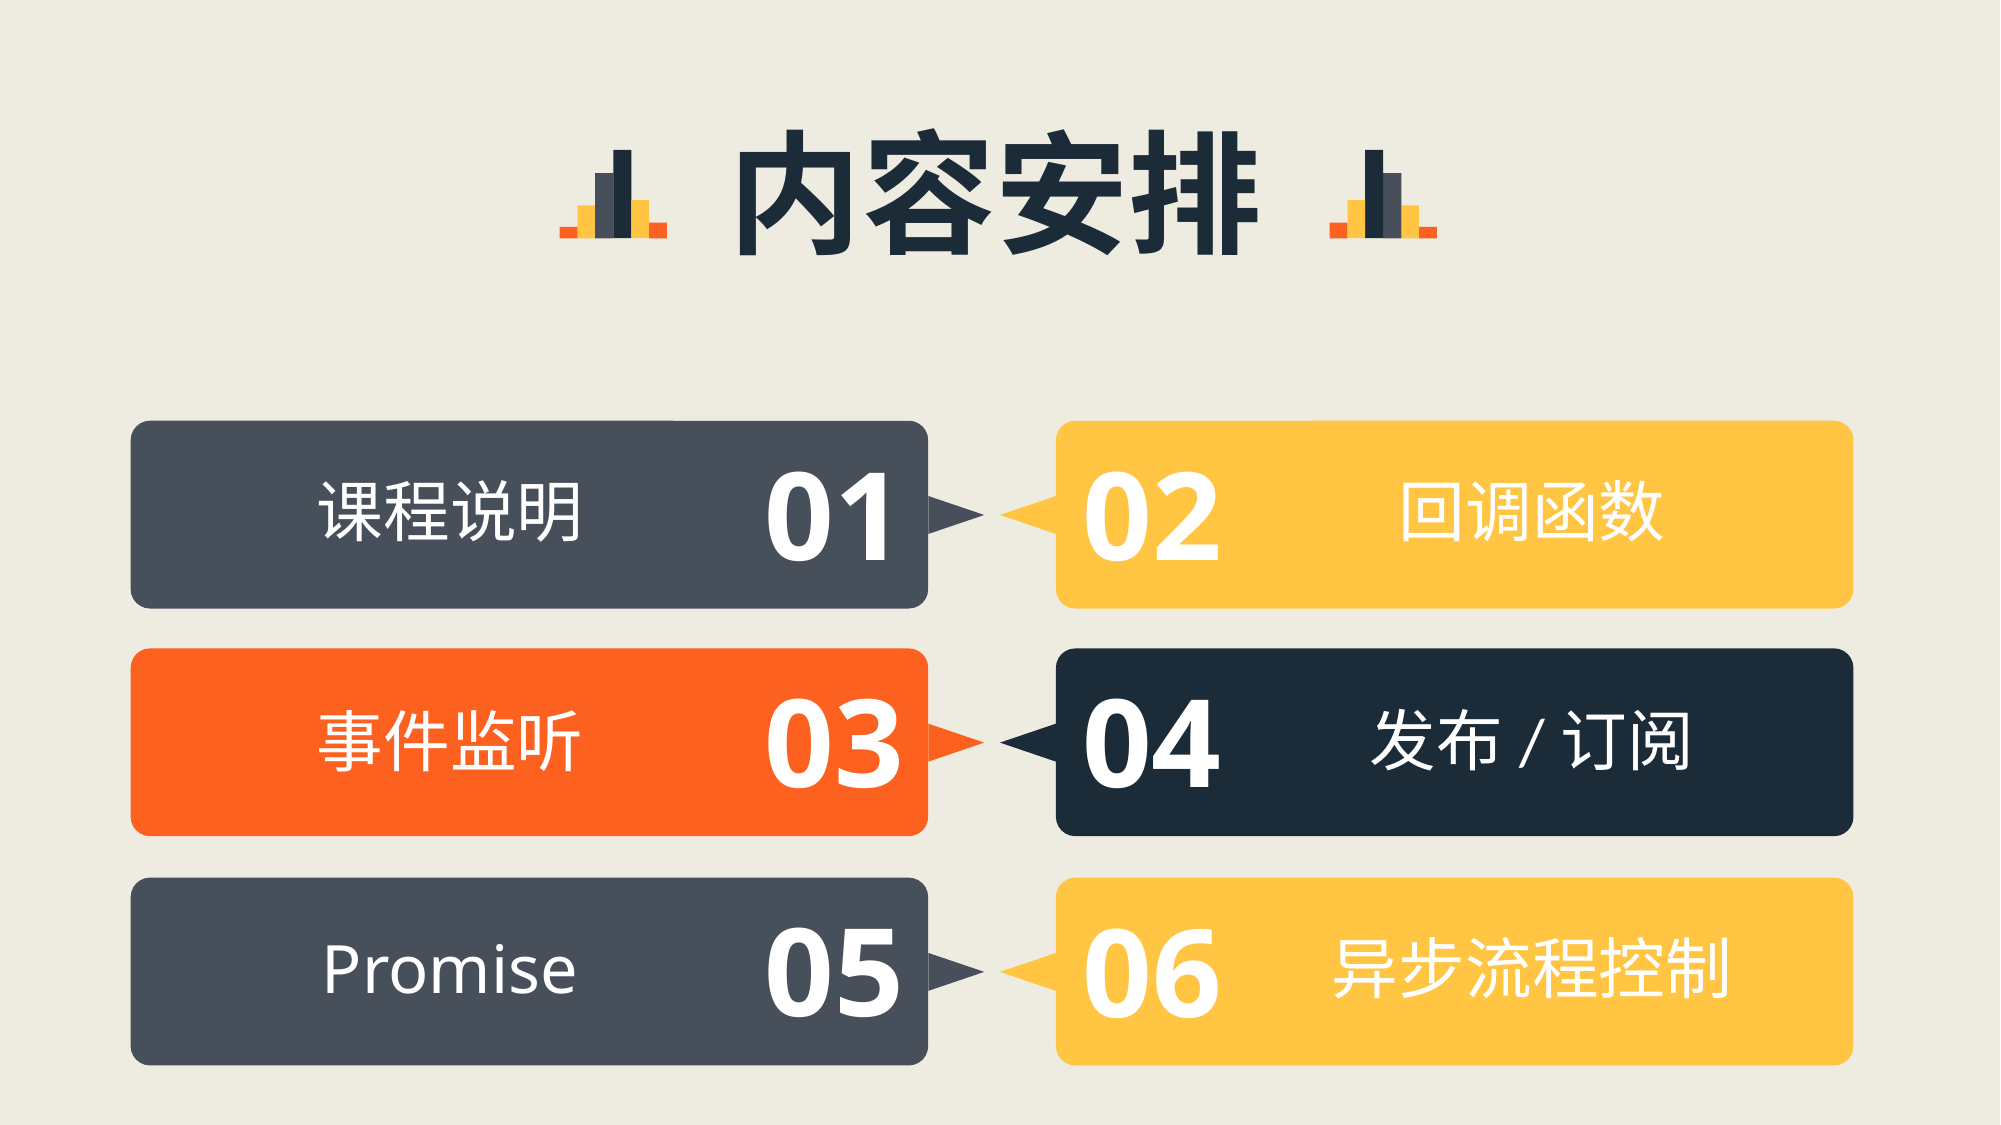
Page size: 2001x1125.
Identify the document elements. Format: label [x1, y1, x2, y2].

text_box [999, 420, 1854, 609]
text_box [130, 648, 985, 837]
text_box [999, 877, 1854, 1066]
text_box [999, 648, 1854, 837]
text_box [559, 102, 1438, 281]
text_box [130, 420, 985, 609]
text_box [130, 877, 985, 1066]
